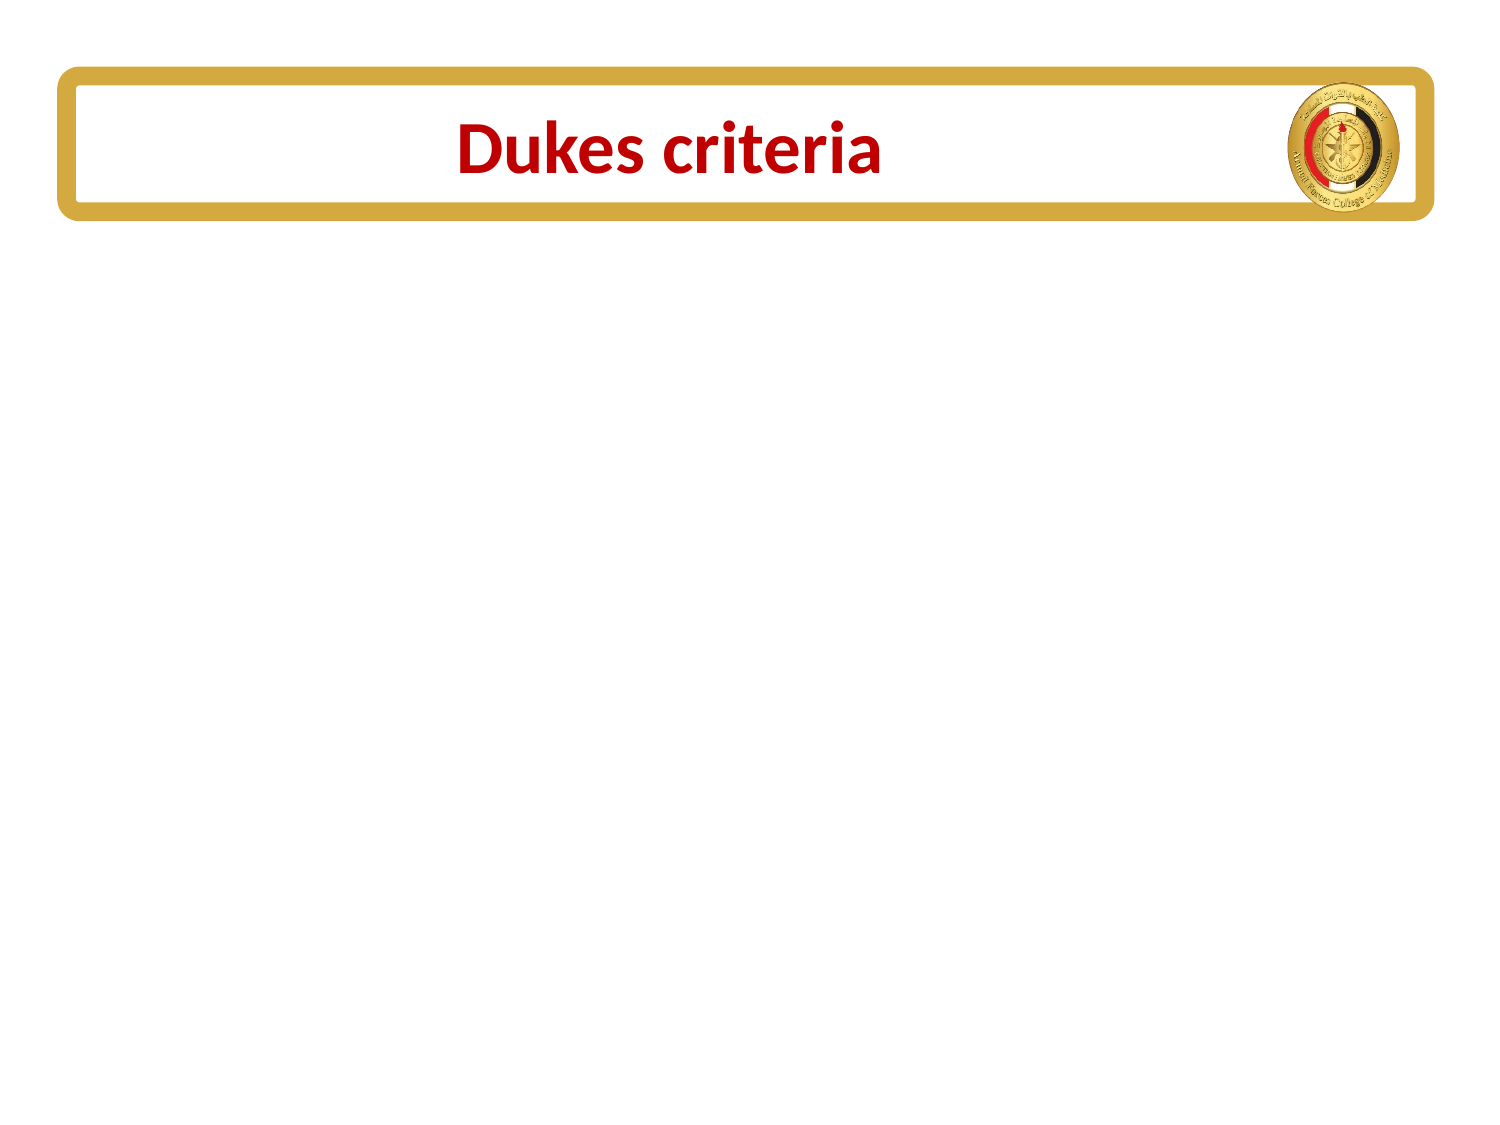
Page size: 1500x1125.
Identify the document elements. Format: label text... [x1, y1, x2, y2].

picture [1292, 82, 1400, 213]
title Dukes criteria [66, 98, 1292, 189]
